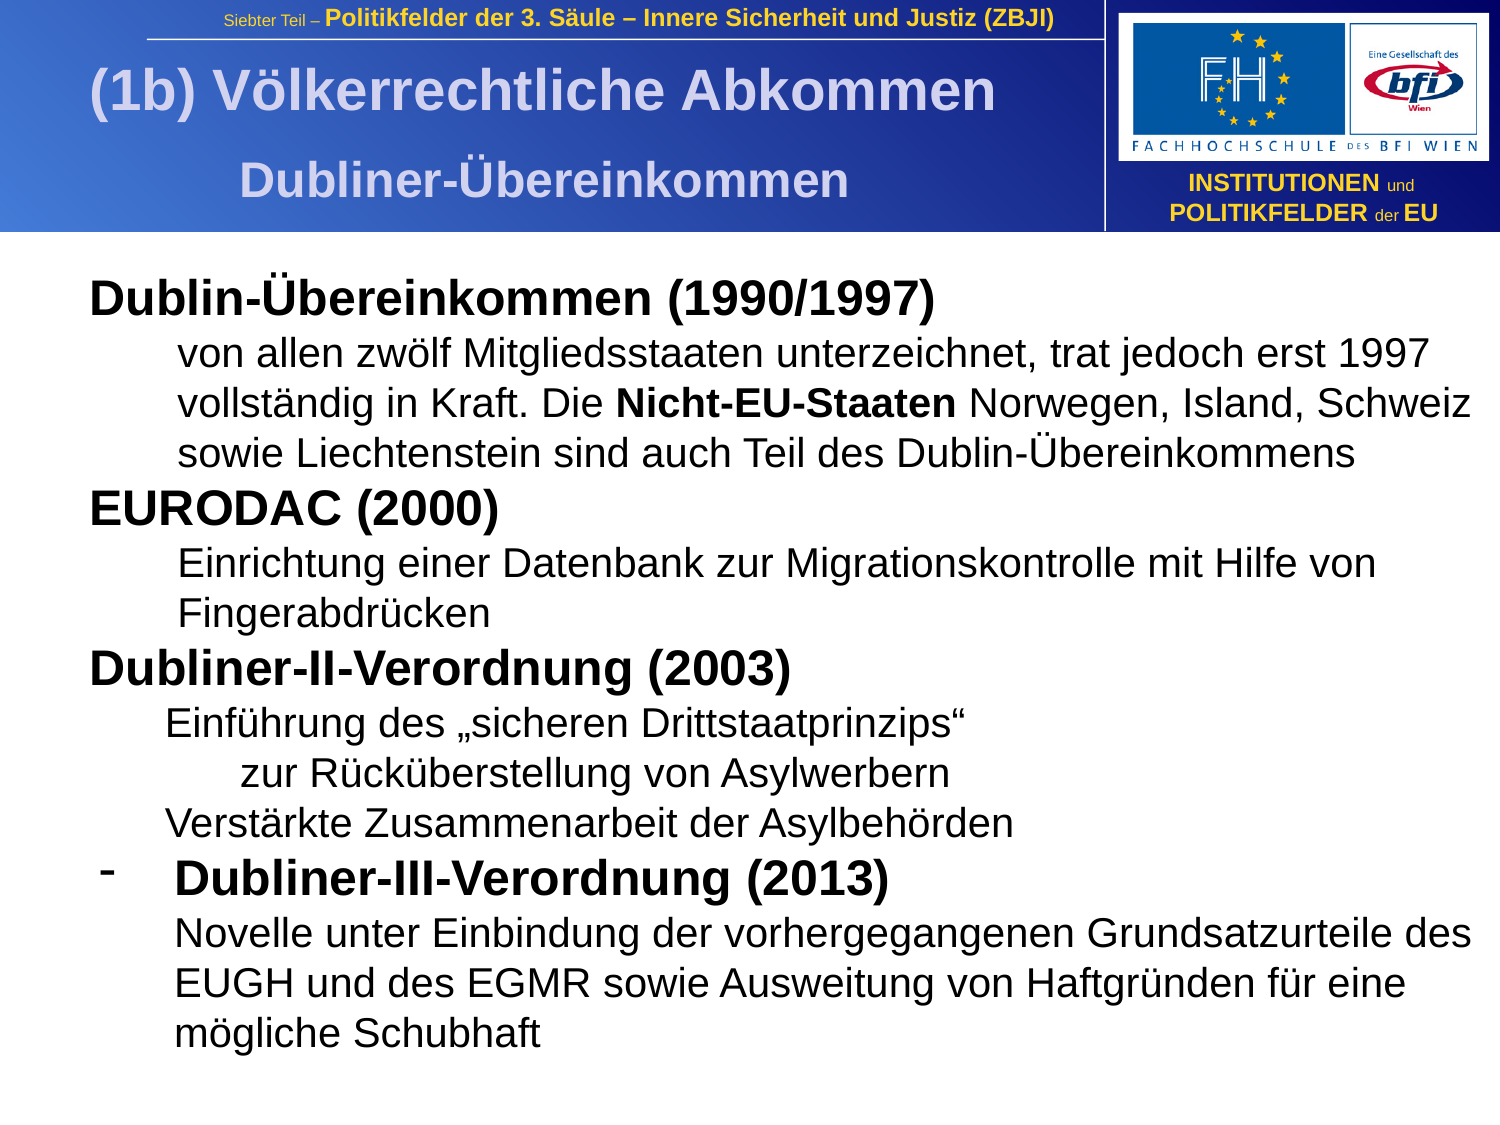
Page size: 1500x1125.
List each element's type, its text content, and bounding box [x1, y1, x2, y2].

list Dublin-Übereinkommen (1990/1997) von allen zwölf Mitgliedsstaaten unterzeichnet, trat jedoch erst 1997 vollständig in Kraft. Die Nicht-EU-Staaten Norwegen, Island, Schweiz sowie Liechtenstein sind auch Teil des Dublin-Übereinkommens EURODAC (2000) Einrichtung einer Datenbank zur Migrationskontrolle mit Hilfe von Fingerabdrücken Dubliner-II-Verordnung (2003) Einführung des „sicheren Drittstaatprinzips“ zur Rücküberstellung von Asylwerbern Verstärkte Zusammenarbeit der Asylbehörden Dubliner-III-Verordnung (2013) Novelle unter Einbindung der vorhergegangenen Grundsatzurteile des EUGH und des EGMR sowie Ausweitung von Haftgründen für eine mögliche Schubhaft [0, 258, 1500, 1082]
picture [1133, 23, 1477, 151]
title (1b) Völkerrechtliche Abkommen Dubliner-Übereinkommen [75, 45, 1425, 233]
